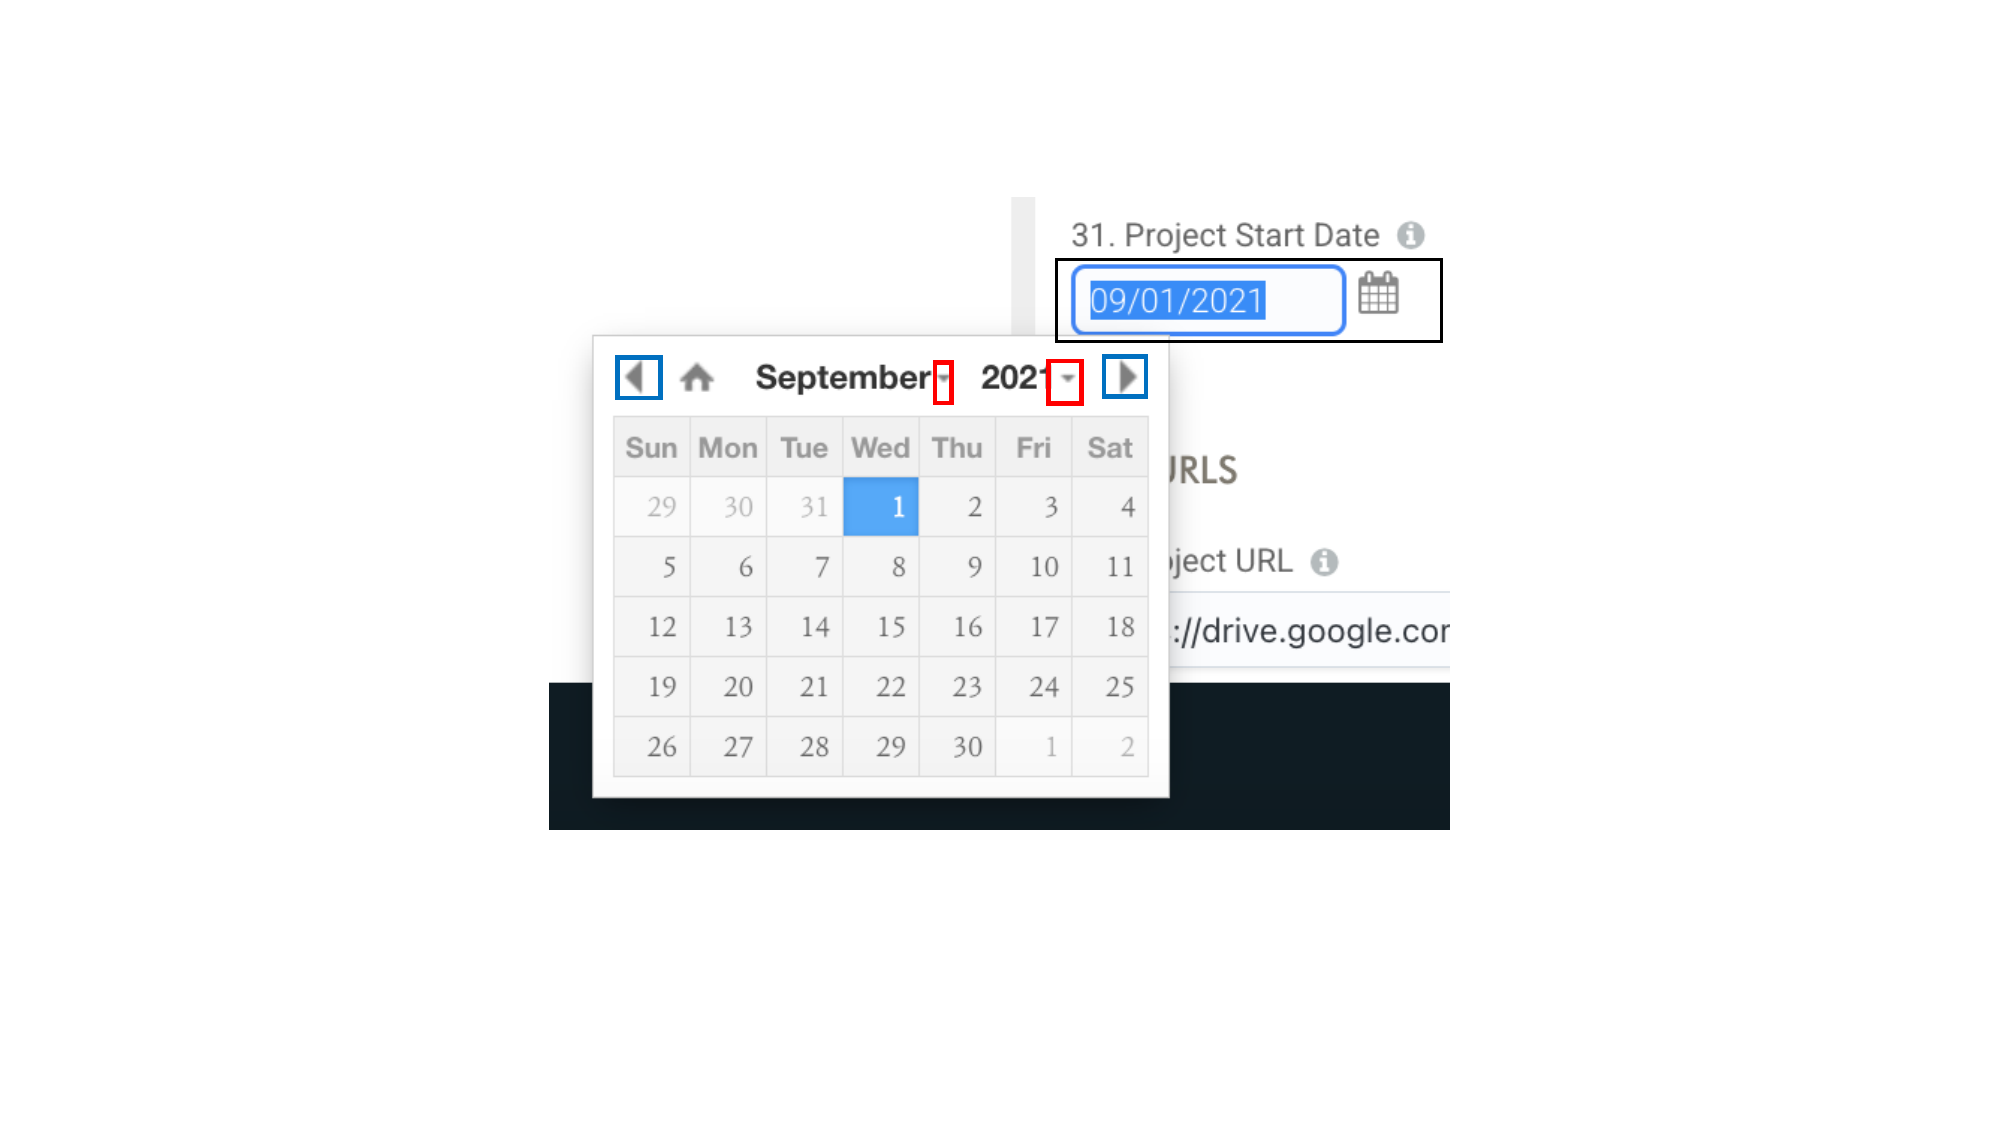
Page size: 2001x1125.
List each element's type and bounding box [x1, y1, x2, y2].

picture [549, 197, 1451, 830]
